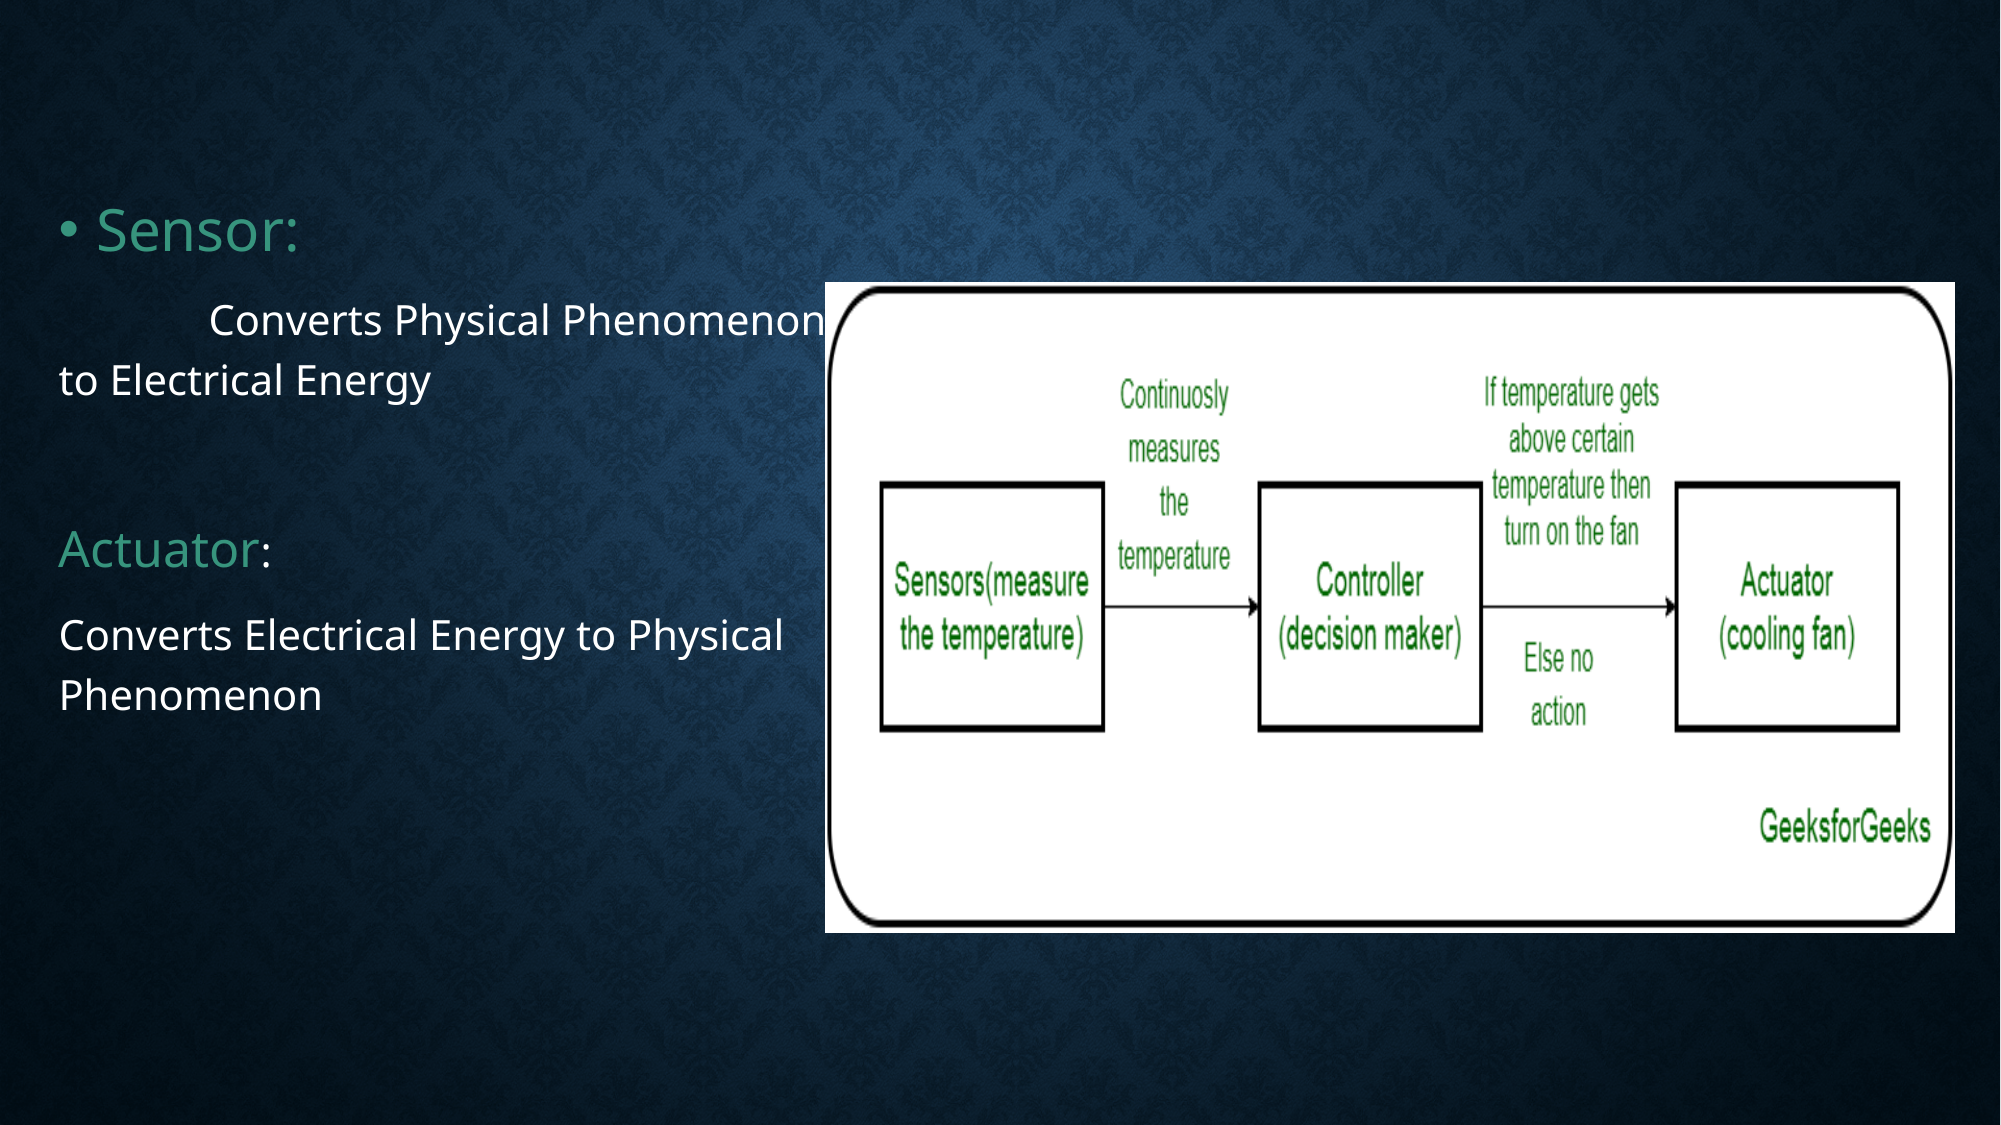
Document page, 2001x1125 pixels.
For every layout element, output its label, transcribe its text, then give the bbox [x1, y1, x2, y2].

list Sensor: Converts Physical Phenomenon to Electrical Energy Actuator: Converts Electrical Energy to Physical Phenomenon [43, 171, 850, 950]
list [824, 282, 1956, 934]
